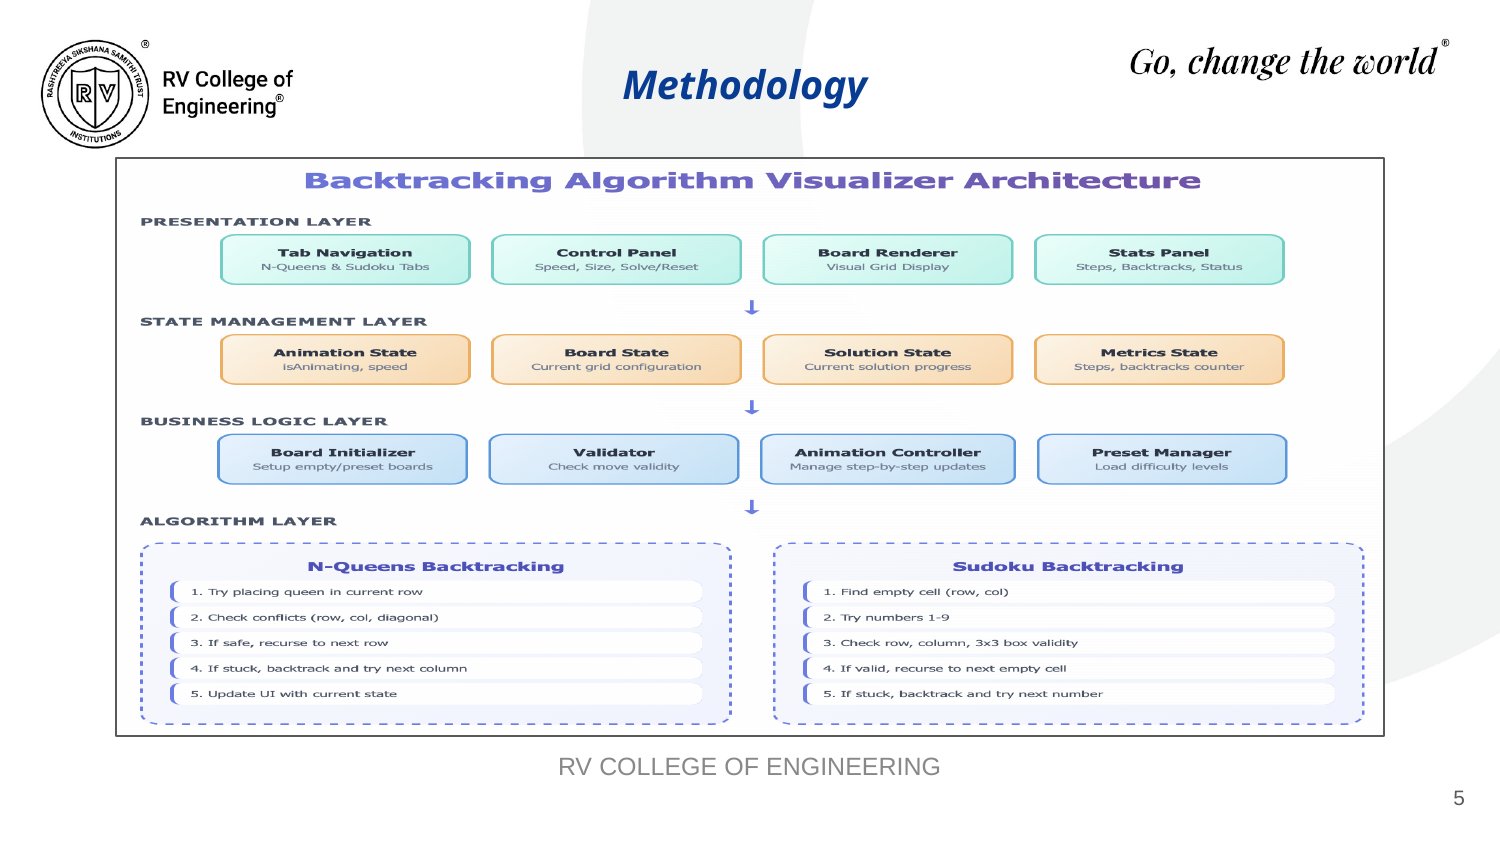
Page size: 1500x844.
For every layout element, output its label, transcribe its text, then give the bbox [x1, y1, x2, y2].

picture [0, 0, 1500, 844]
slide_number ‹#› [1389, 764, 1480, 830]
title Methodology [504, 45, 996, 134]
text_box RV COLLEGE OF ENGINEERING [488, 743, 1012, 796]
